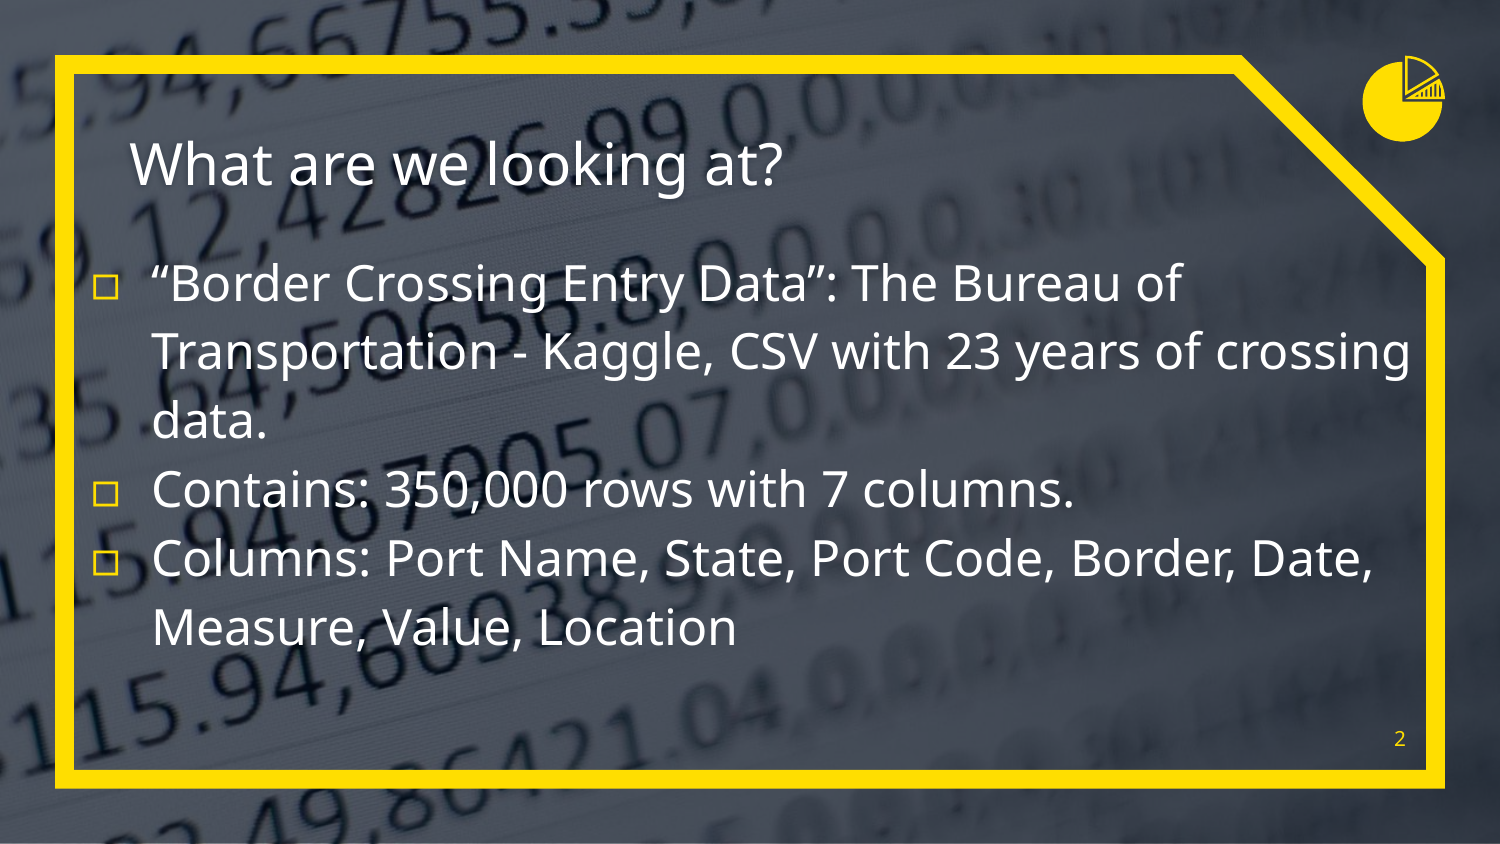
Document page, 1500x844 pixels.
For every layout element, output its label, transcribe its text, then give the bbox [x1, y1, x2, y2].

slide_number ‹#› [1366, 712, 1406, 755]
list “Border Crossing Entry Data”: The Bureau of Transportation - Kaggle, CSV with 23 years of crossing data. Contains: 350,000 rows with 7 columns. Columns: Port Name, State, Port Code, Border, Date, Measure, Value, Location [76, 242, 1428, 712]
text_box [1362, 55, 1446, 142]
picture [0, 0, 1500, 844]
title What are we looking at? [129, 117, 1232, 197]
